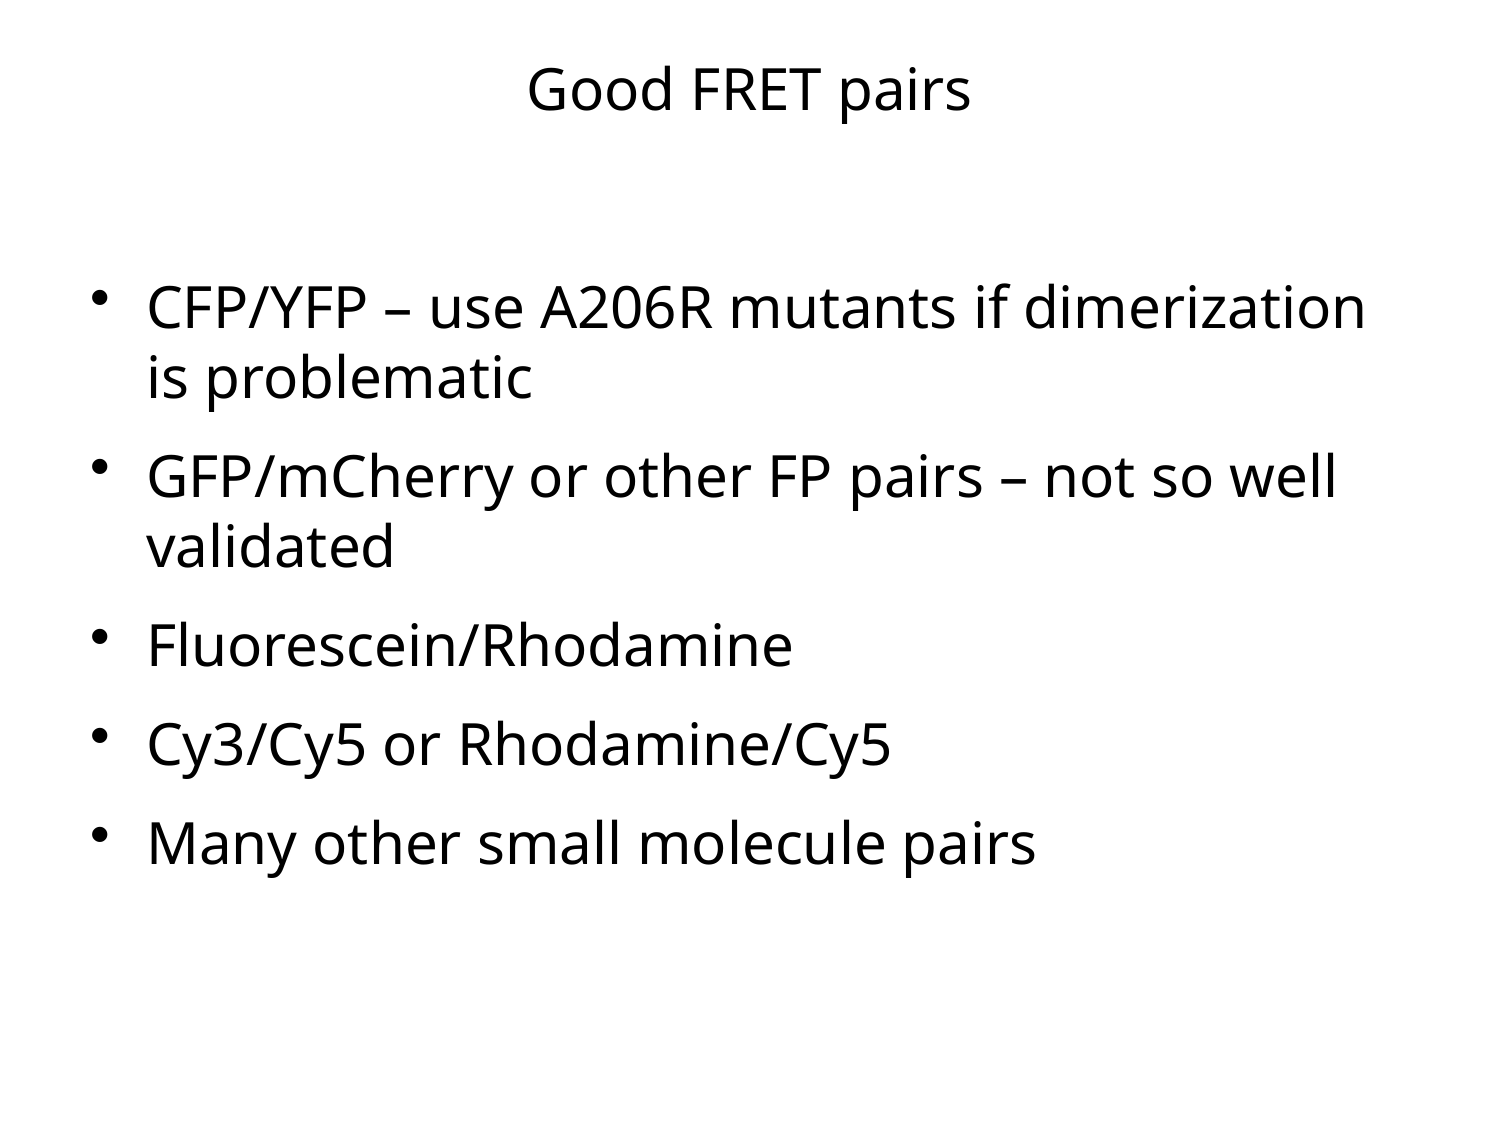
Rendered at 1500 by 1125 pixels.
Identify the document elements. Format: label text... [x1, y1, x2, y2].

list CFP/YFP – use A206R mutants if dimerization is problematic GFP/mCherry or other FP pairs – not so well validated Fluorescein/Rhodamine Cy3/Cy5 or Rhodamine/Cy5 Many other small molecule pairs [74, 262, 1426, 1101]
title Good FRET pairs [112, 24, 1388, 151]
